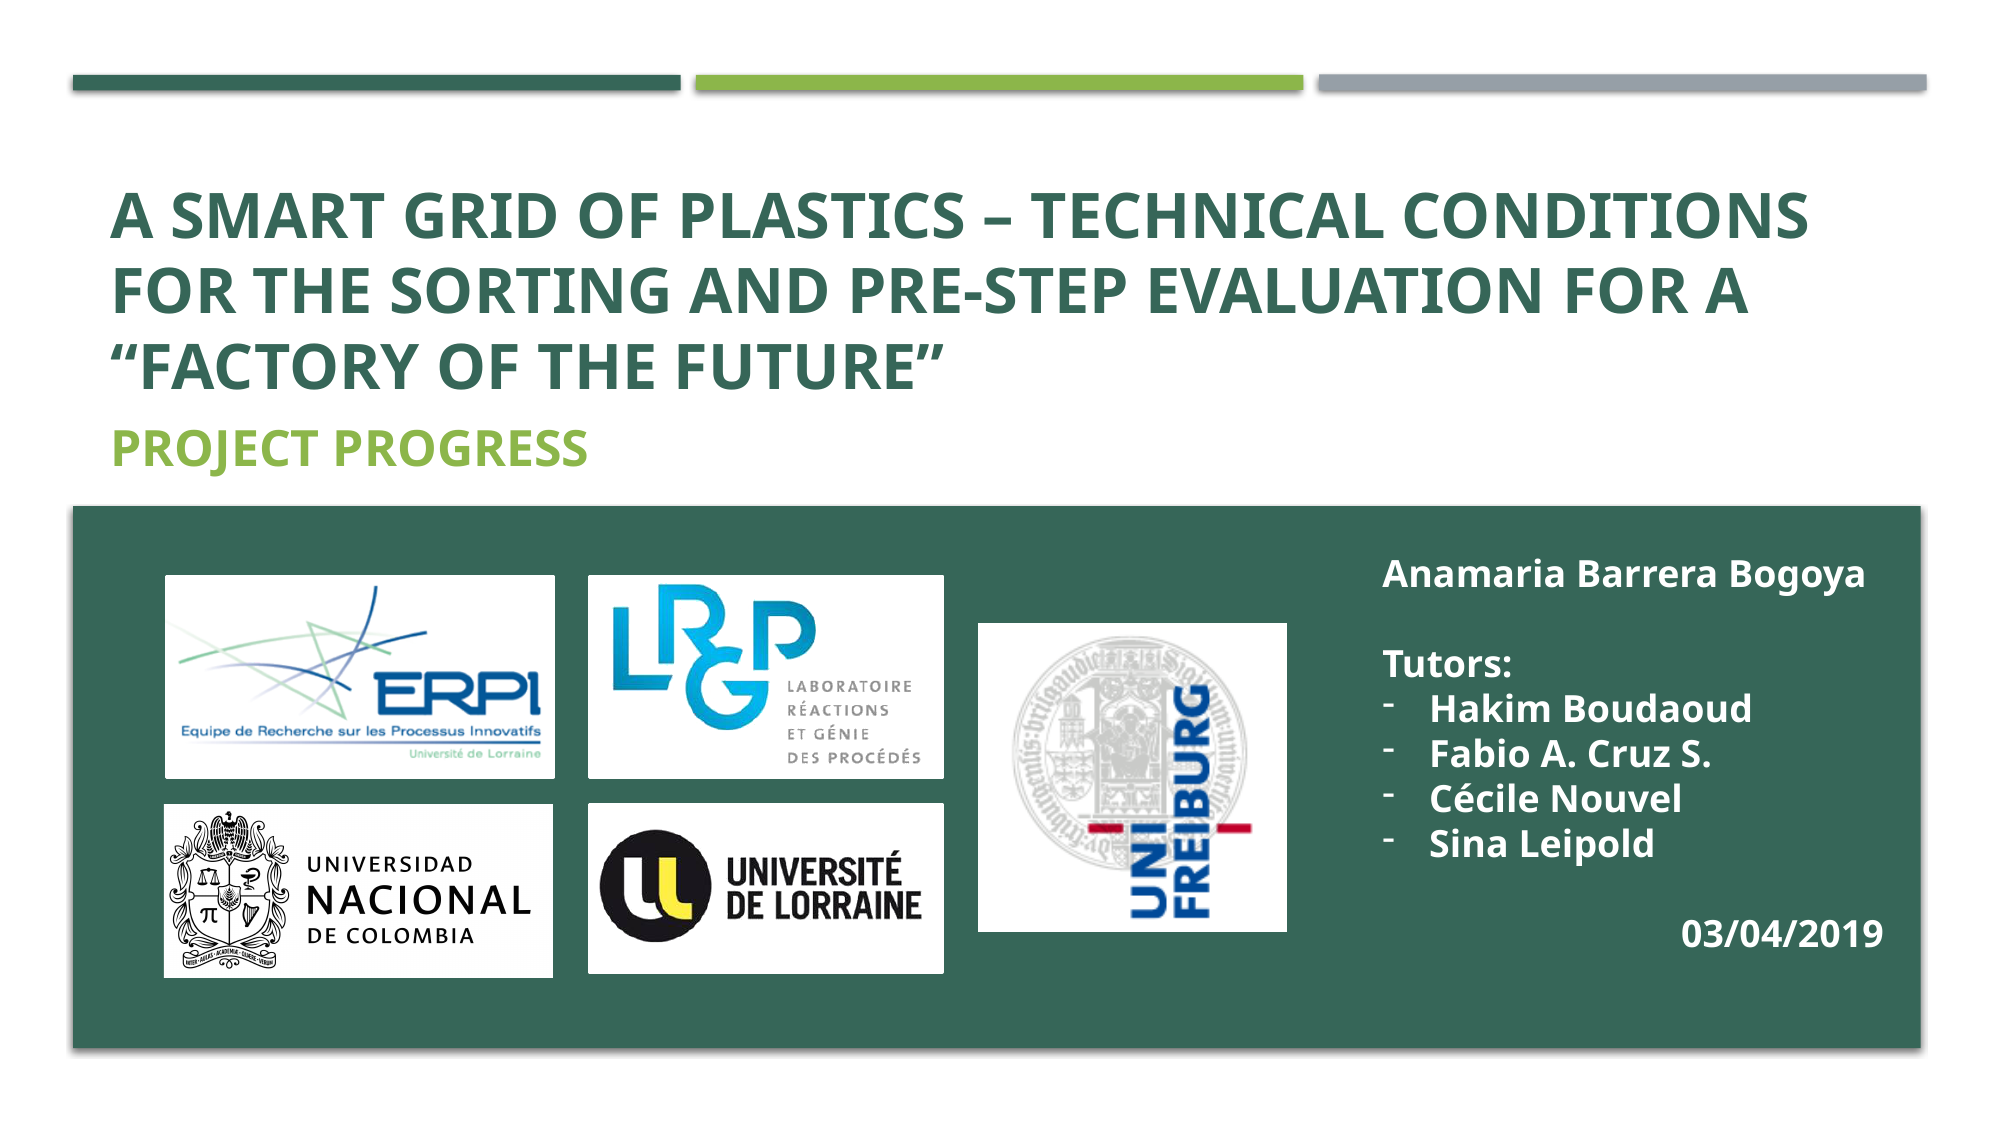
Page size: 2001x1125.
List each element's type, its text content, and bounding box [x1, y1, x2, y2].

picture [606, 579, 925, 770]
text_box [588, 575, 944, 779]
text_box Anamaria Barrera Bogoya Tutors: Hakim Boudaoud Fabio A. Cruz S. Cécile Nouvel Sina Leipold 03/04/2019 [1367, 542, 1899, 963]
picture [978, 623, 1287, 932]
picture [163, 804, 554, 979]
picture [570, 801, 949, 970]
picture [162, 579, 550, 770]
text_box [165, 575, 555, 582]
subtitle Project progress [95, 409, 1899, 507]
title A smart grid of plastics – Technical conditions for the sorting and pre-step evaluation for a “factory of the future” [95, 167, 1899, 409]
